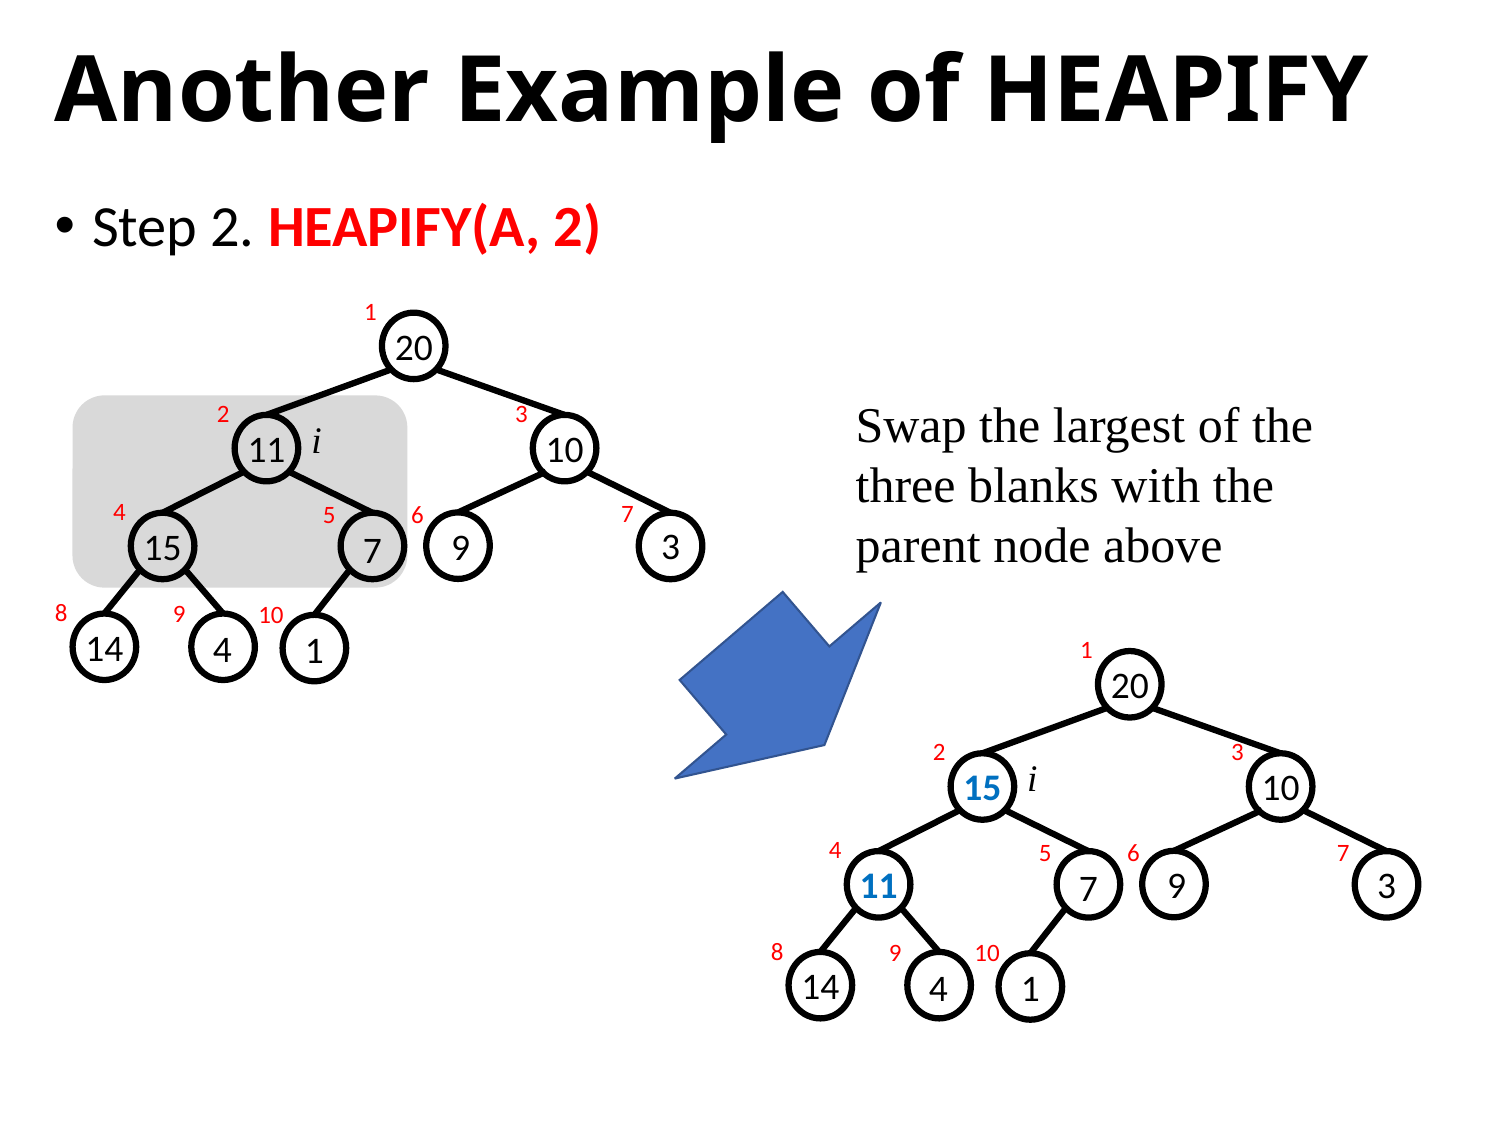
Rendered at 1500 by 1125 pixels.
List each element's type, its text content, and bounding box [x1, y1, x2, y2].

text_box [252, 413, 281, 417]
text_box [674, 590, 882, 780]
text_box 9 [1192, 904, 1202, 914]
text_box [546, 477, 583, 483]
text_box [248, 477, 285, 483]
text_box 7 [606, 513, 649, 535]
text_box 4 [914, 956, 963, 1016]
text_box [288, 471, 373, 513]
text_box [399, 311, 428, 315]
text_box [162, 471, 244, 513]
text_box 9 [874, 928, 917, 974]
text_box 2 [201, 389, 245, 435]
text_box 15 [948, 755, 1017, 816]
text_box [457, 471, 546, 513]
text_box [209, 678, 237, 682]
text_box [104, 569, 141, 614]
text_box 2 [917, 728, 961, 774]
text_box [1113, 714, 1147, 719]
text_box [146, 576, 179, 581]
text_box [1263, 816, 1298, 821]
text_box [299, 613, 331, 618]
text_box [921, 950, 957, 956]
text_box [339, 625, 348, 671]
text_box 7 [1322, 852, 1365, 874]
text_box 3 [646, 514, 695, 575]
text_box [266, 369, 392, 415]
text_box [300, 679, 329, 683]
text_box 6 [1112, 829, 1155, 874]
text_box 3 [1362, 853, 1411, 913]
text_box 9 [158, 590, 201, 636]
text_box 5 [307, 513, 351, 536]
text_box [397, 536, 406, 569]
text_box [281, 636, 289, 670]
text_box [1004, 810, 1089, 852]
text_box 1 [289, 618, 339, 679]
text_box [862, 914, 896, 919]
text_box [148, 511, 177, 515]
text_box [1152, 707, 1281, 754]
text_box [1173, 810, 1263, 851]
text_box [901, 907, 940, 952]
text_box [353, 511, 392, 518]
text_box [1116, 649, 1144, 653]
text_box 4 [198, 617, 247, 678]
text_box [997, 975, 1005, 1009]
text_box [90, 612, 119, 616]
text_box 10 [243, 591, 299, 636]
text_box [653, 575, 688, 581]
title Another Example of HEAPIFY [39, 22, 1461, 161]
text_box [878, 810, 960, 852]
text_box [1055, 874, 1063, 906]
text_box 10 [1246, 755, 1315, 816]
text_box i [1012, 754, 1053, 807]
text_box [695, 523, 704, 569]
text_box 14 [70, 616, 139, 677]
text_box 4 [814, 826, 857, 872]
text_box [804, 1015, 837, 1020]
text_box 1 [1005, 956, 1055, 1017]
text_box [550, 413, 579, 417]
text_box [1015, 952, 1046, 956]
text_box [1411, 861, 1420, 908]
text_box [425, 511, 491, 580]
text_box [586, 471, 671, 513]
text_box [637, 535, 646, 569]
text_box 9 [475, 567, 485, 576]
text_box [924, 1016, 954, 1020]
text_box 14 [786, 954, 855, 1015]
text_box [963, 975, 972, 1009]
text_box 7 [1063, 856, 1113, 917]
text_box 5 [1023, 852, 1067, 874]
text_box [190, 636, 198, 669]
text_box [398, 376, 430, 381]
text_box 9 [1190, 853, 1202, 864]
text_box [906, 974, 914, 1008]
text_box 8 [39, 589, 83, 634]
text_box [1141, 849, 1207, 919]
text_box [806, 950, 834, 954]
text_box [982, 707, 1108, 754]
list Step 2. HEAPIFY(A, 2) [39, 188, 1461, 1085]
text_box [1353, 874, 1362, 908]
text_box 1 [349, 288, 392, 333]
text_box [436, 369, 565, 415]
text_box [1070, 850, 1107, 856]
text_box 15 [128, 515, 197, 576]
text_box 10 [959, 929, 1015, 975]
text_box [247, 636, 256, 671]
text_box [1368, 913, 1405, 919]
text_box 8 [755, 927, 799, 973]
text_box 20 [1095, 653, 1164, 714]
text_box 11 [844, 853, 913, 914]
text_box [314, 569, 350, 615]
text_box 3 [500, 415, 543, 435]
text_box 1 [1065, 626, 1108, 672]
text_box [88, 677, 120, 682]
text_box 4 [98, 488, 141, 533]
text_box Swap the largest of the three blanks with the parent node above [840, 384, 1351, 580]
text_box 20 [379, 315, 448, 376]
text_box i [296, 415, 337, 469]
text_box [1055, 963, 1064, 1010]
text_box 7 [348, 518, 397, 578]
text_box 9 [475, 515, 485, 524]
text_box 11 [232, 417, 301, 477]
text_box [1030, 907, 1066, 954]
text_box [185, 569, 224, 614]
text_box 10 [530, 417, 599, 477]
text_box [1302, 810, 1387, 852]
text_box 6 [396, 490, 439, 536]
text_box [339, 536, 348, 568]
text_box [965, 816, 1000, 821]
text_box 3 [1216, 754, 1259, 774]
text_box [206, 612, 240, 617]
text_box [820, 907, 857, 952]
text_box [1015, 1017, 1046, 1021]
text_box [1113, 874, 1122, 907]
